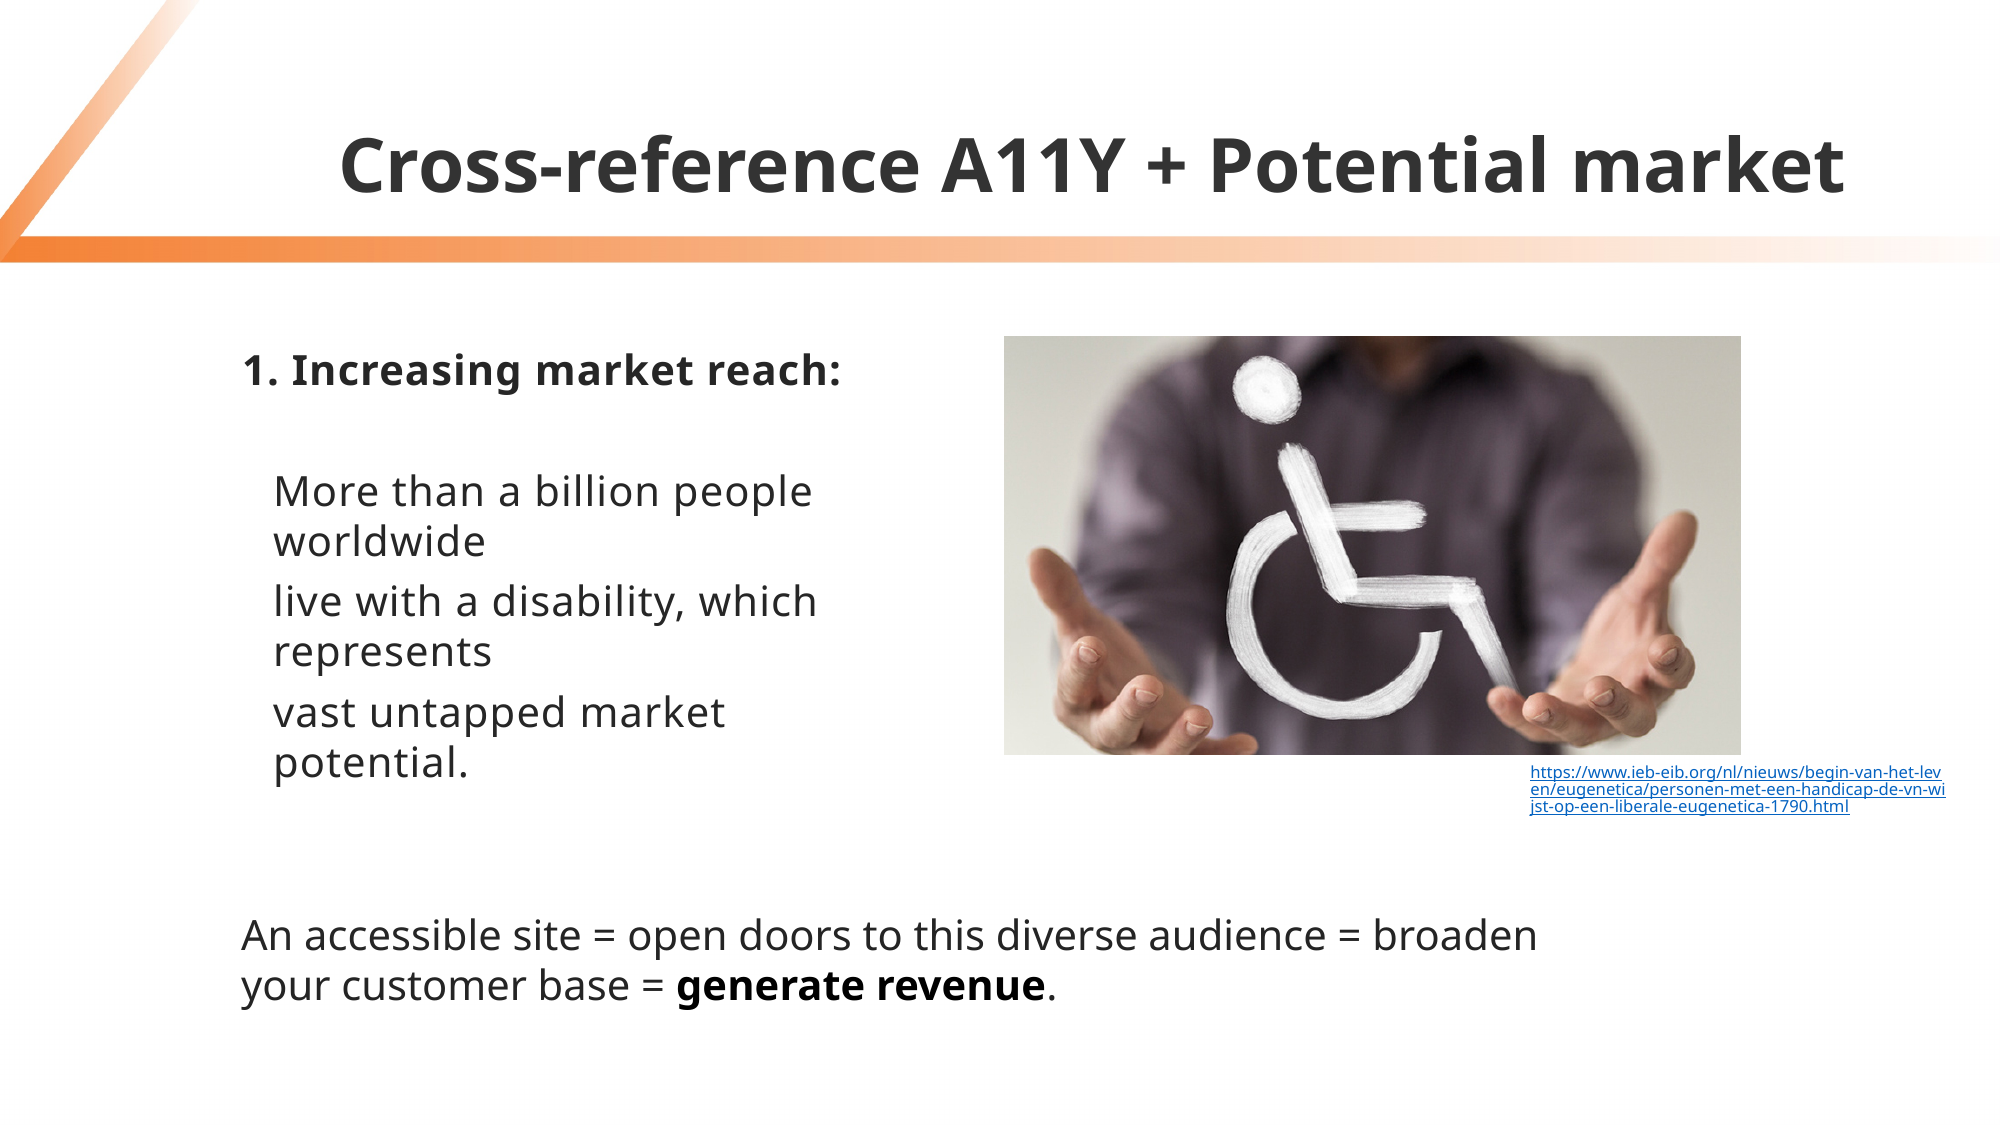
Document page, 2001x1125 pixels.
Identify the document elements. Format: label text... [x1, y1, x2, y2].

text_box https://www.ieb-eib.org/nl/nieuws/begin-van-het-leven/eugenetica/personen-met-een-handicap-de-vn-wijst-op-een-liberale-eugenetica-1790.html [1515, 754, 1966, 813]
text_box An accessible site = open doors to this diverse audience = broaden your customer base = generate revenue. [226, 900, 1556, 1016]
title Cross-reference A11Y + Potential market [137, 59, 1863, 278]
text_box 1. Increasing market reach: More than a billion people worldwide live with a disability, which represents vast untapped market potential. [226, 336, 946, 757]
picture [0, 0, 2000, 1125]
